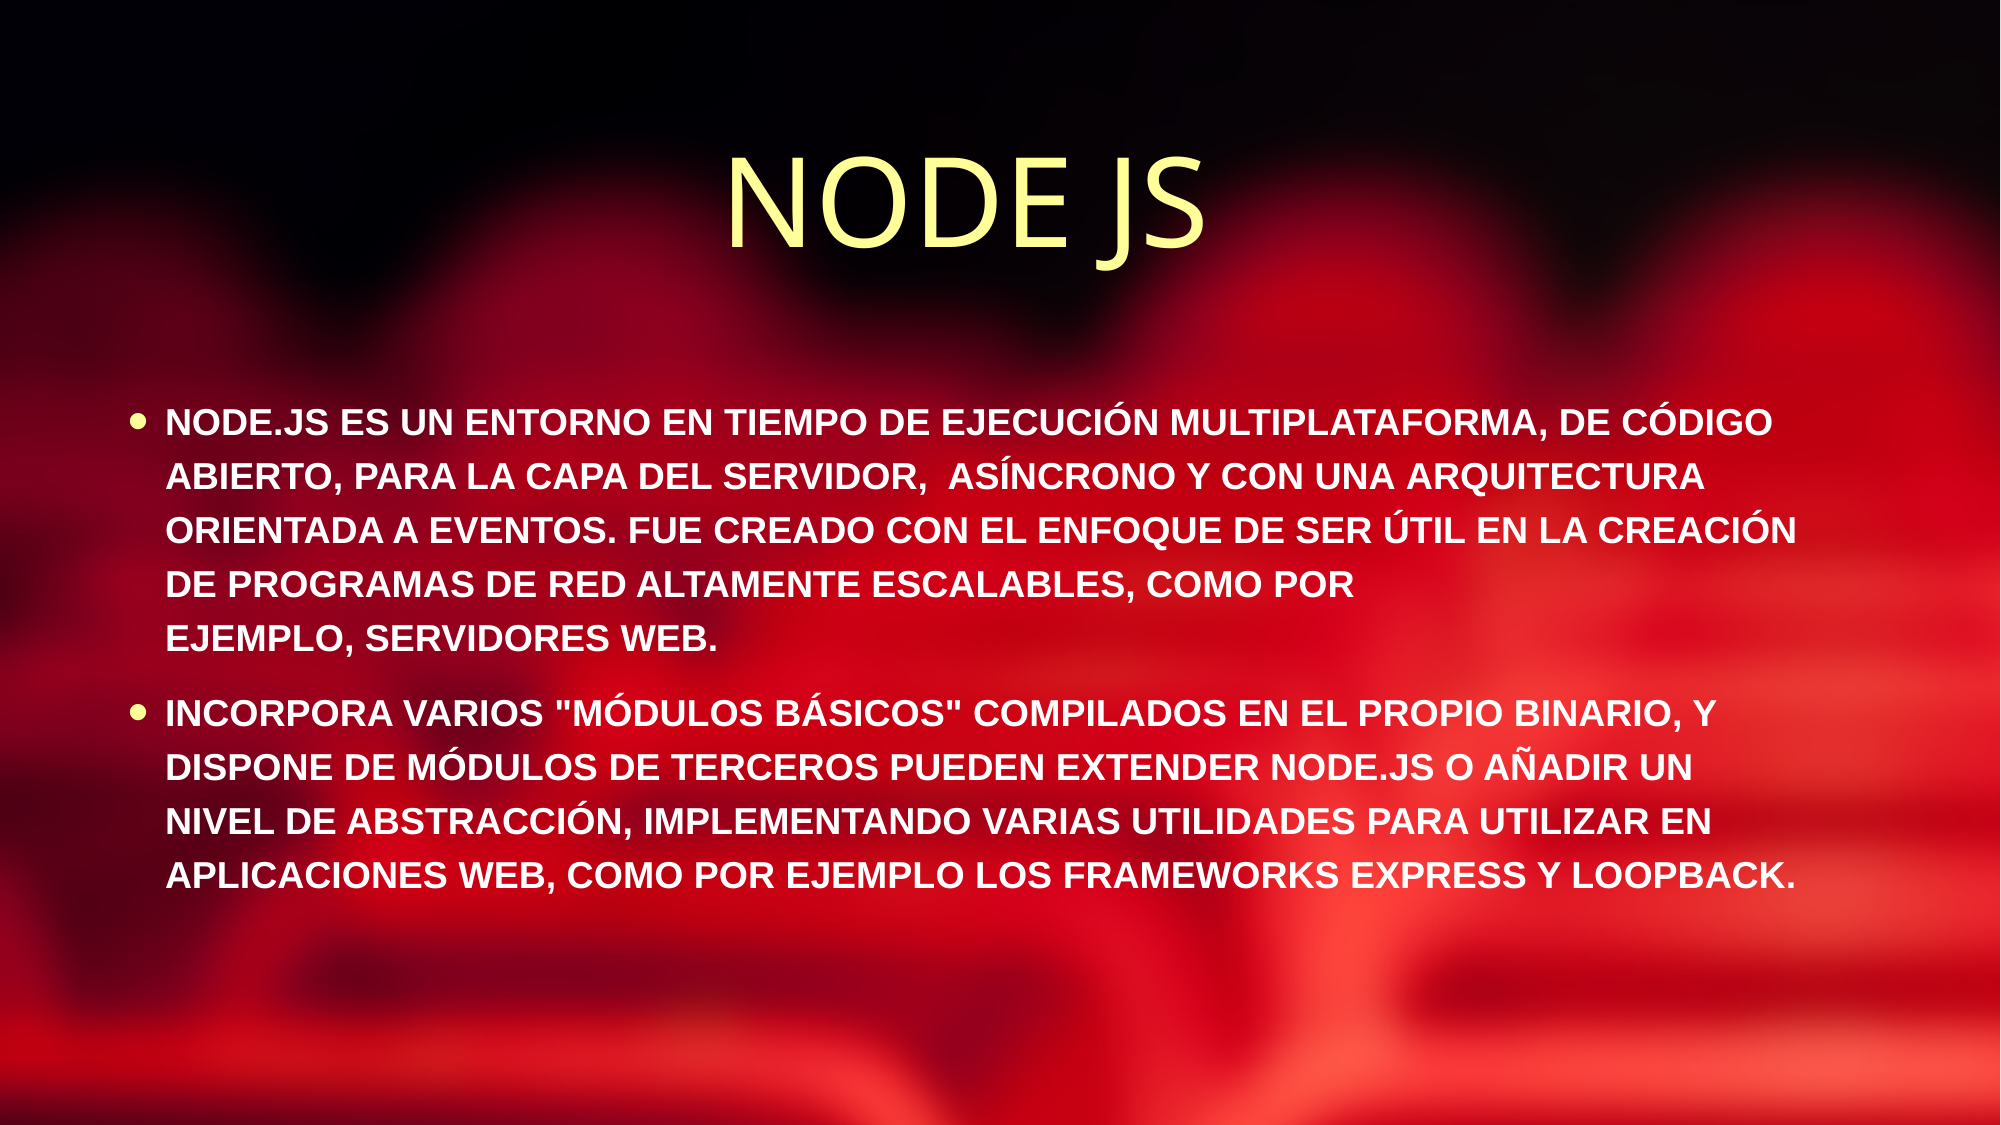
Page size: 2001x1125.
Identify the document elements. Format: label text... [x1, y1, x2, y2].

title NODE JS [112, 112, 1818, 302]
list Node.Js Es Un Entorno En Tiempo De Ejecución Multiplataforma, De Código Abierto, Para La Capa Del Servidor, Asíncrono Y Con Una Arquitectura Orientada A Eventos. Fue Creado Con El Enfoque De Ser Útil En La Creación De Programas De Red Altamente Escalables, Como Por Ejemplo, Servidores Web. Incorpora Varios "Módulos Básicos" Compilados En El Propio Binario, y dispone de Módulos De Terceros Pueden Extender Node.Js O Añadir Un Nivel De Abstracción, Implementando Varias Utilidades Para Utilizar En Aplicaciones Web, Como Por Ejemplo Los Frameworks Express Y Loopback. [112, 327, 1818, 1039]
picture [0, 0, 2001, 1125]
